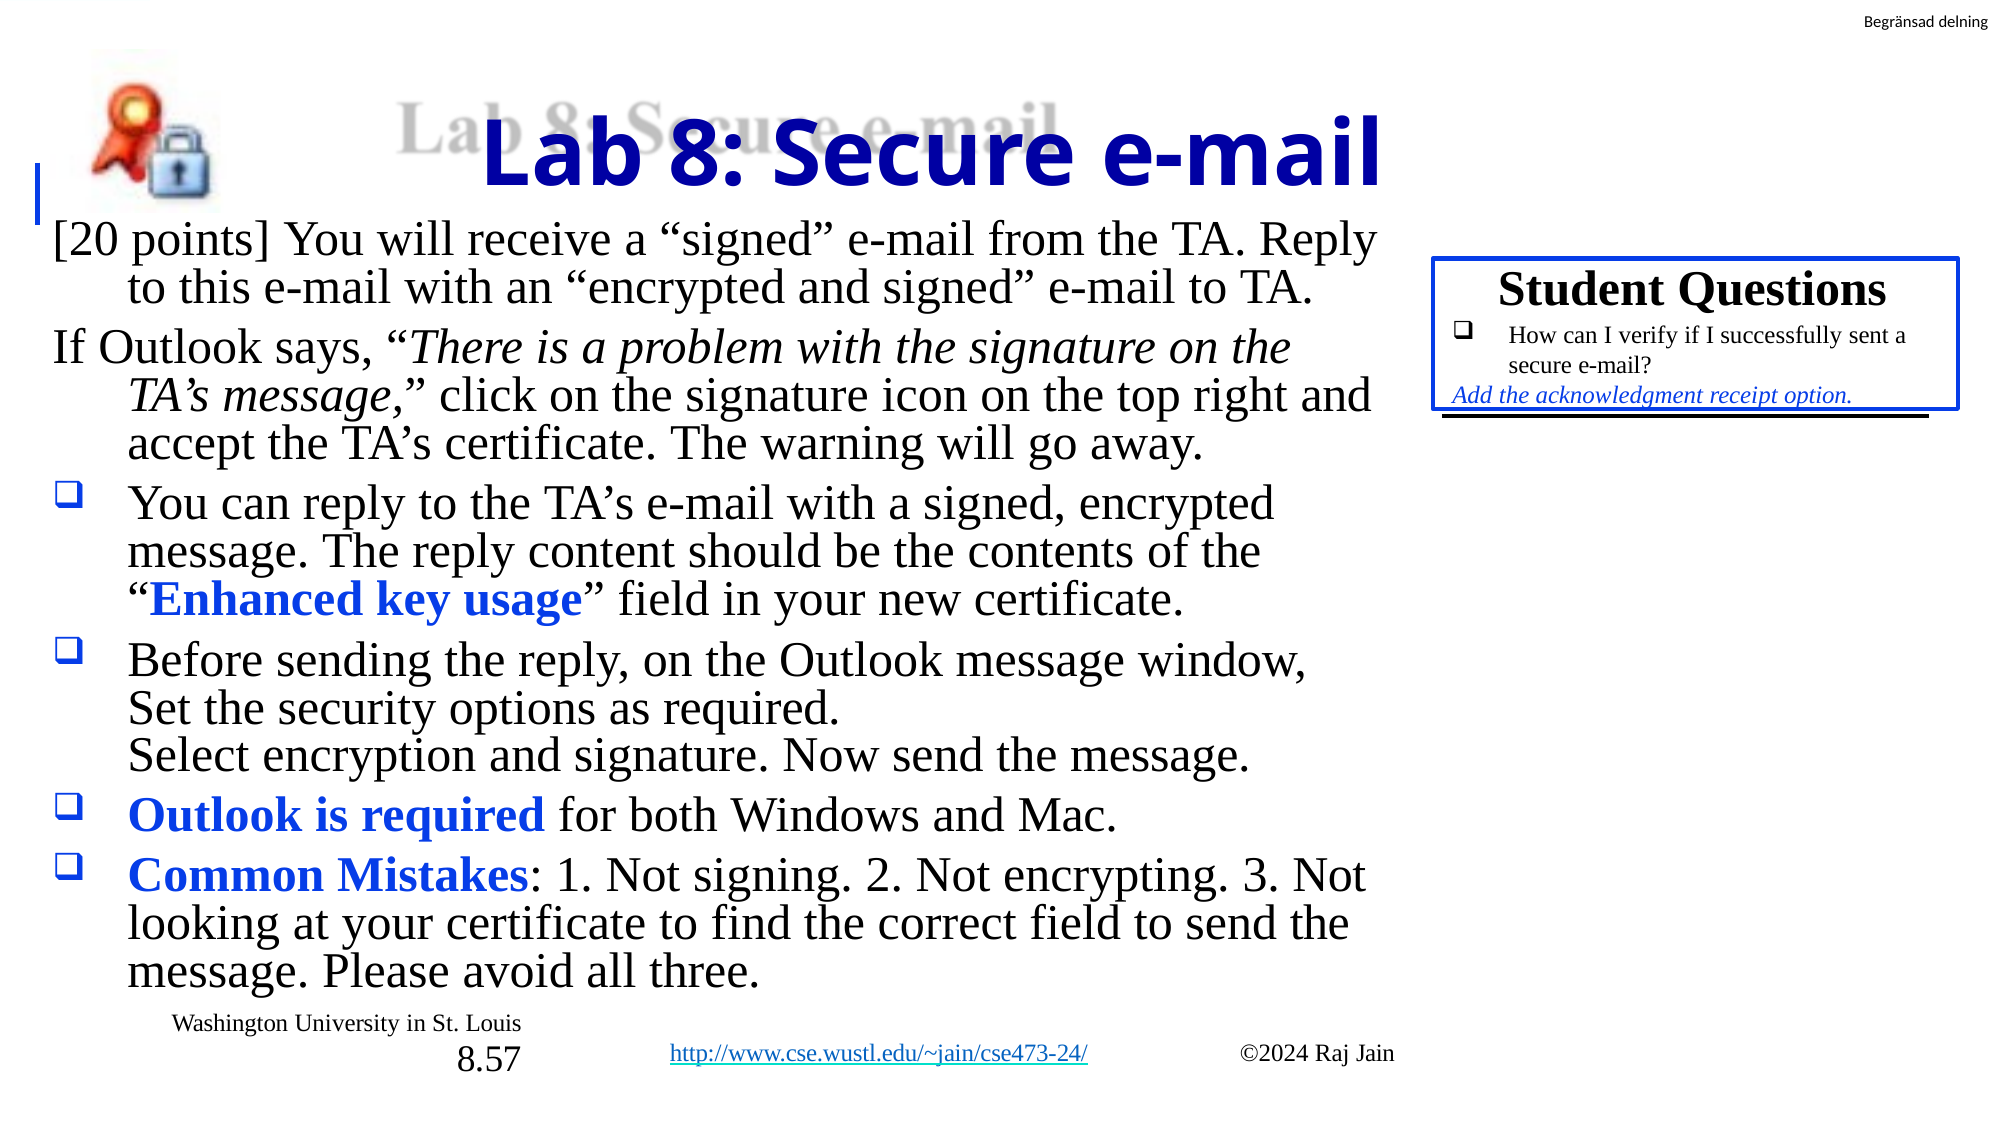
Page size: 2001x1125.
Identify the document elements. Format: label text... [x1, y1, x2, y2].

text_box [346, 53, 1109, 220]
text_box You can reply to the TA’s e-mail with a signed, encrypted message. The reply content should be the contents of the “Enhanced key usage” field in your new certificate. Before sending the reply, on the Outlook message window, Set the security options as required. Select encryption and signature. Now send the message. Outlook is required for both Windows and Mac. Common Mistakes: 1. Not signing. 2. Not encrypting. 3. Not looking at your certificate to find the correct field to send the message. Please avoid all three. [50, 467, 1368, 998]
text_box Student Questions How can I verify if I successfully sent a secure e-mail? Add the acknowledgment receipt option. [1432, 258, 1958, 409]
footer ©2024 Raj Jain [1237, 1037, 1399, 1125]
picture [49, 49, 245, 213]
slide_number Washington University in St. Louis 8.57 [25, 717, 522, 1125]
text_box [20 points] You will receive a “signed” e-mail from the TA. Reply to this e-mail with an “encrypted and signed” e-mail to TA. If Outlook says, “There is a problem with the signature on the TA’s message,” click on the signature icon on the top right and accept the TA’s certificate. The warning will go away. [50, 203, 1386, 470]
text_box http://www.cse.wustl.edu/~jain/cse473-24/ [667, 1037, 1101, 1067]
title Lab 8: Secure e-mail [245, 52, 1863, 243]
